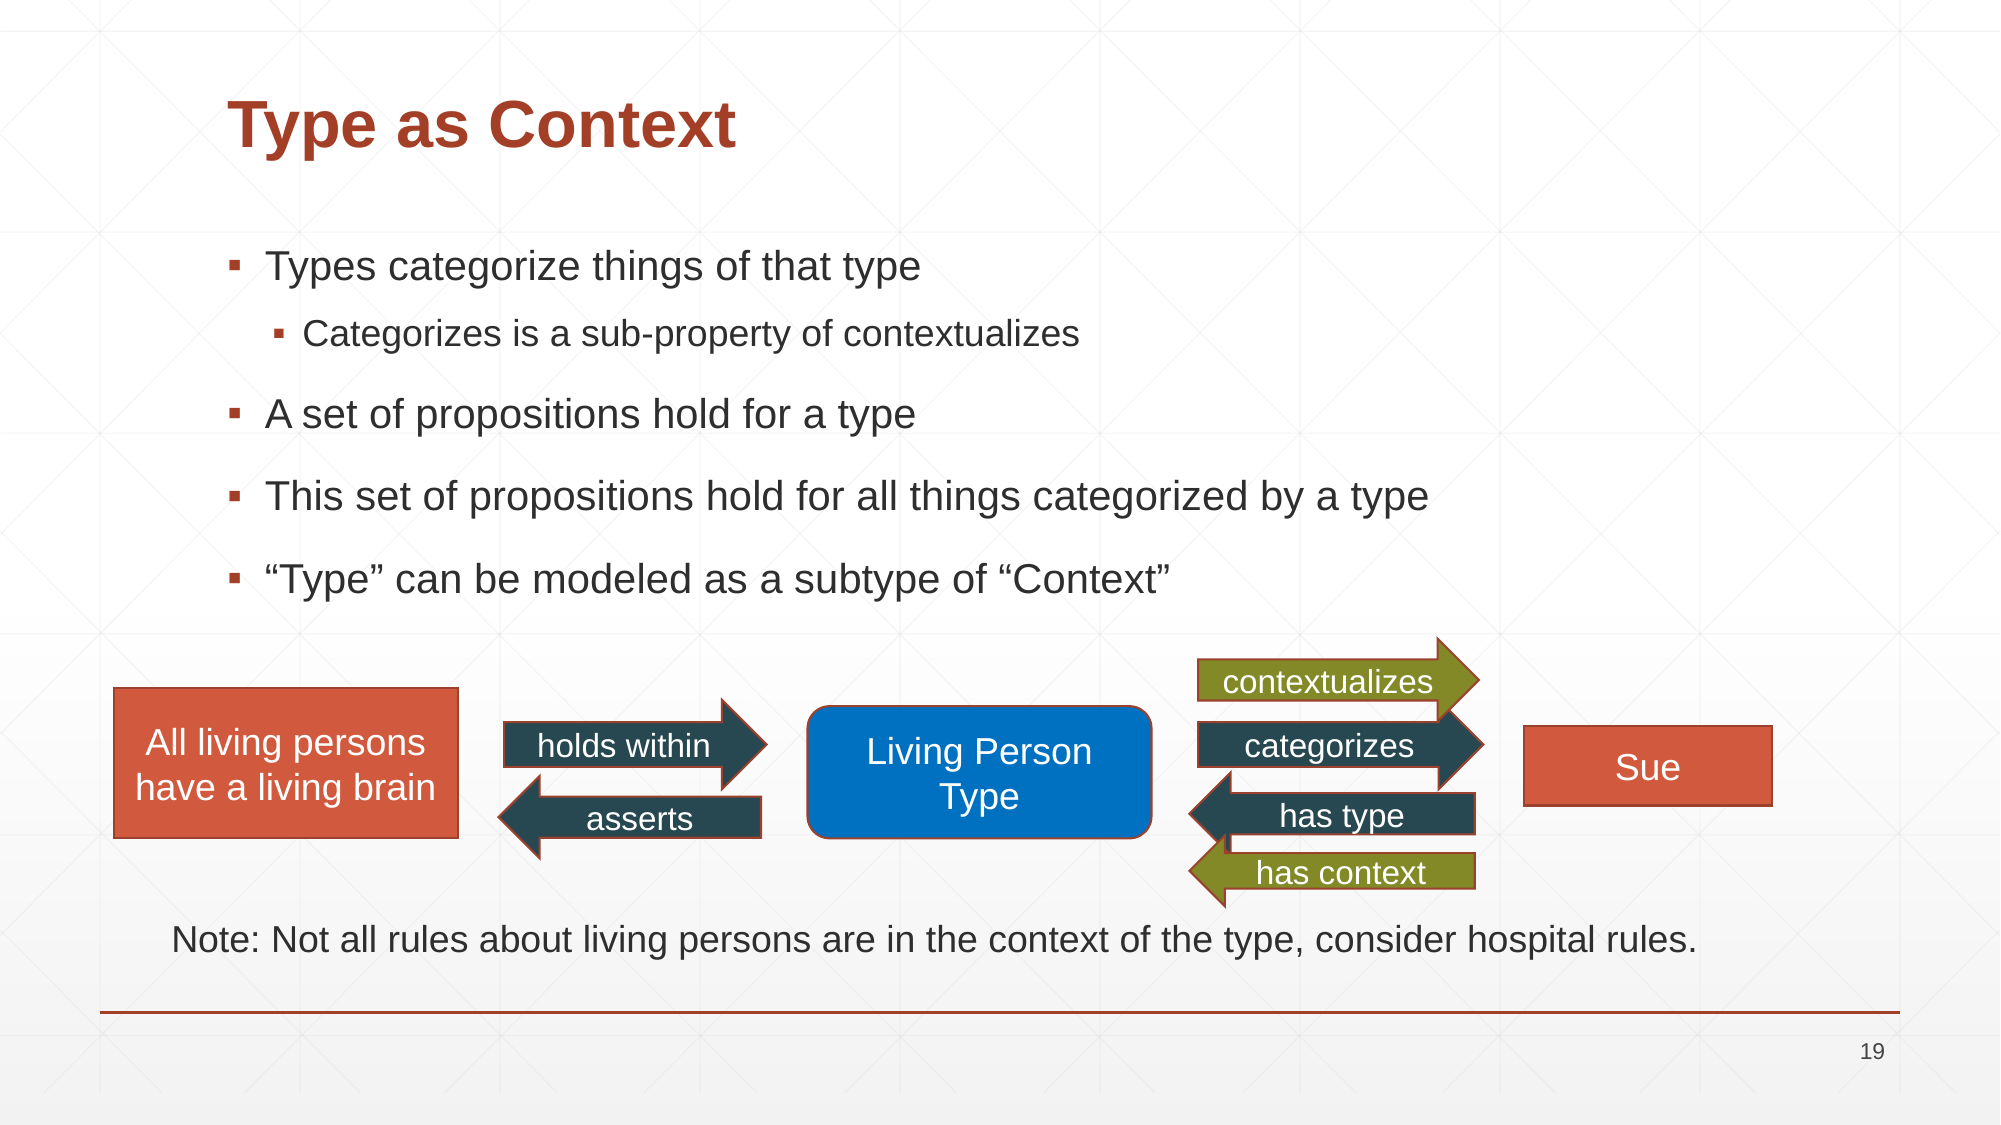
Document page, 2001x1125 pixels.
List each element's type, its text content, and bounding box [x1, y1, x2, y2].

text_box Sue [1523, 725, 1773, 807]
title Type as Context [212, 82, 1788, 236]
text_box Note: Not all rules about living persons are in the context of the type, consider hospital rules. [156, 907, 1714, 968]
list Types categorize things of that type Categorizes is a sub-property of contextualizes A set of propositions hold for a type This set of propositions hold for all things categorized by a type “Type” can be modeled as a subtype of “Context” [212, 236, 1788, 862]
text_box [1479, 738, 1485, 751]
text_box holds within [503, 697, 769, 792]
text_box All living persons have a living brain [113, 687, 459, 839]
text_box Living Person Type [806, 705, 1153, 840]
slide_number 19 [1749, 1031, 1901, 1069]
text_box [1189, 638, 1479, 907]
text_box asserts [497, 773, 763, 861]
